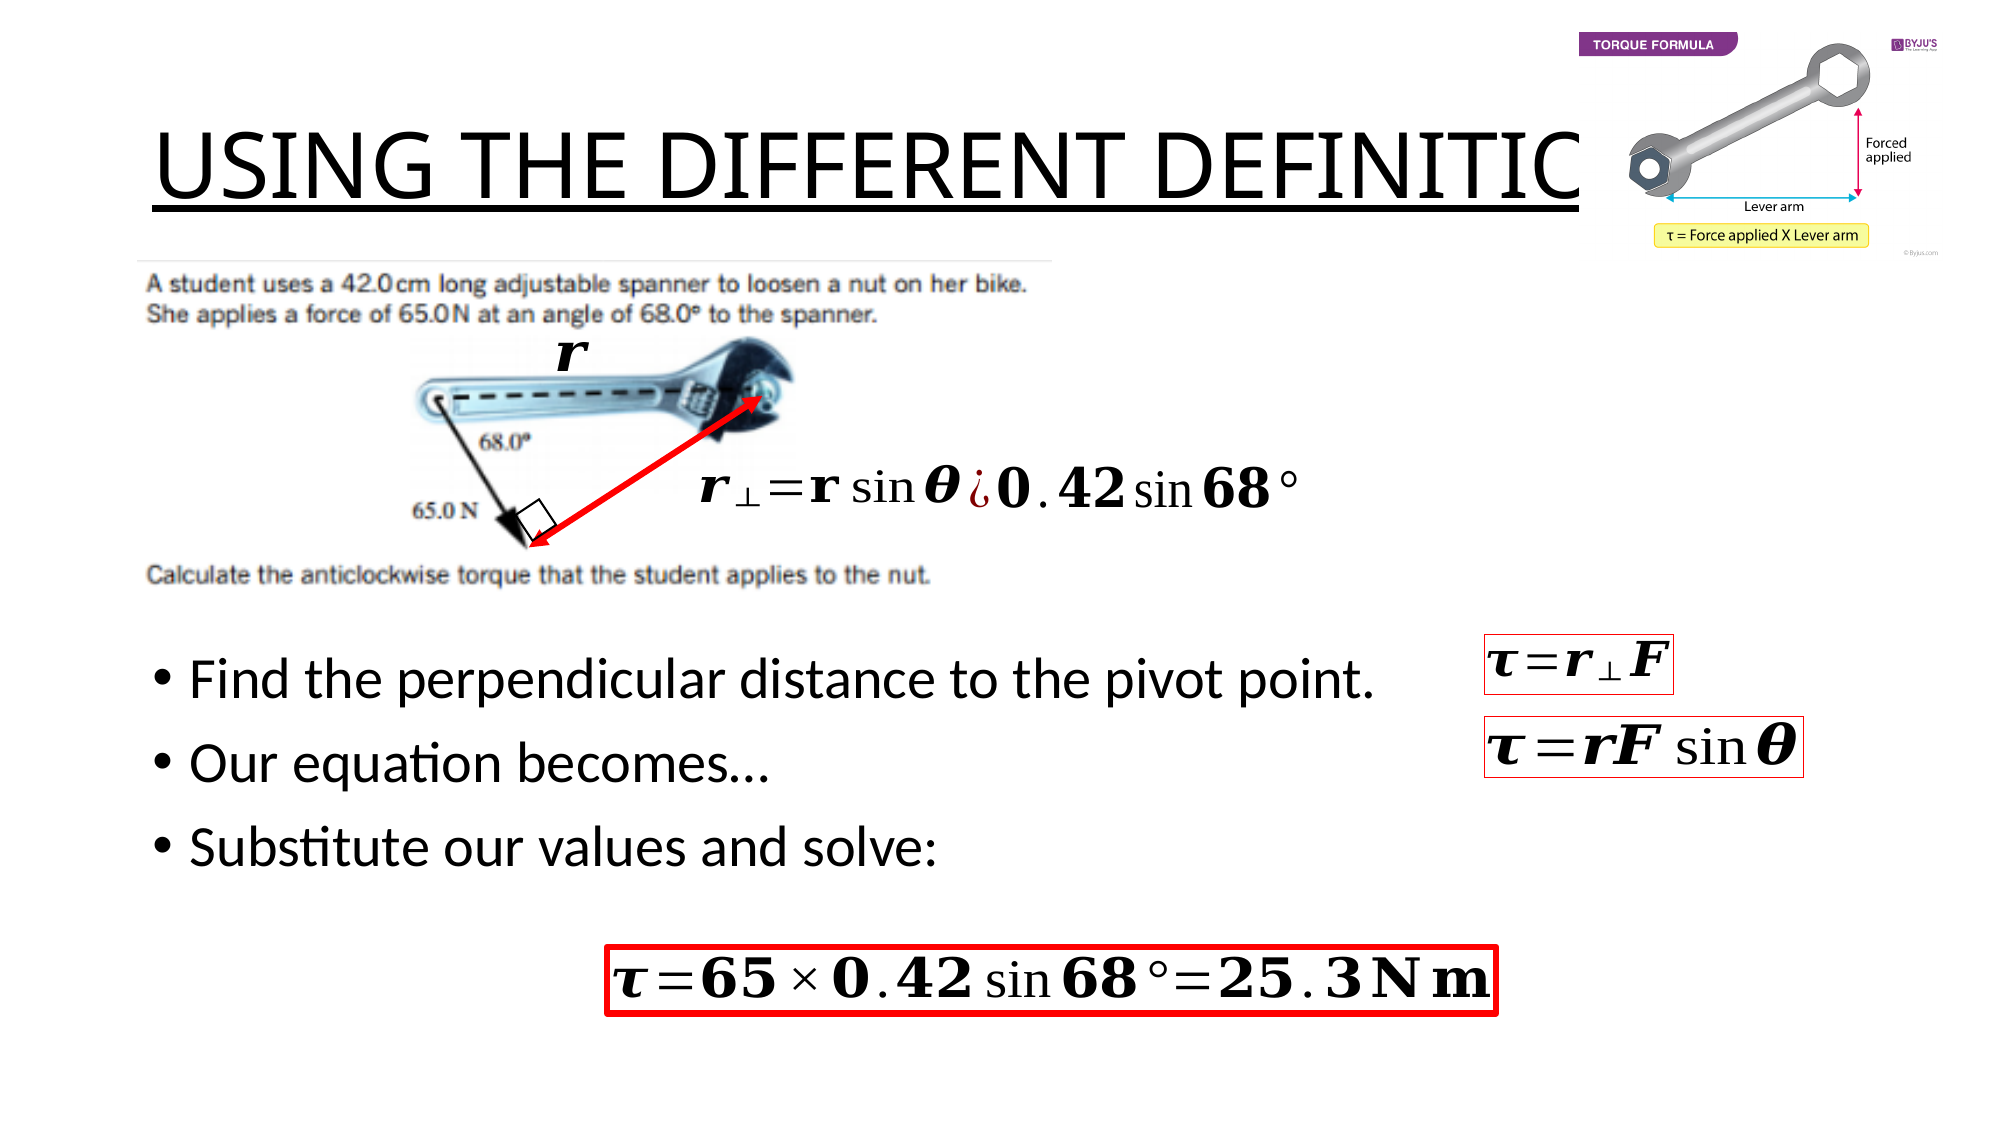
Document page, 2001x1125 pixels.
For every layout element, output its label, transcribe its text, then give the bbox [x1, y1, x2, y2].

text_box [528, 395, 763, 548]
picture [1579, 32, 1943, 261]
picture [137, 260, 1052, 594]
list Find the perpendicular distance to the pivot point. Our equation becomes… Substitute our values and solve: [137, 299, 1863, 1030]
title USING THE DIFFERENT DEFINITIONS [137, 59, 1863, 278]
